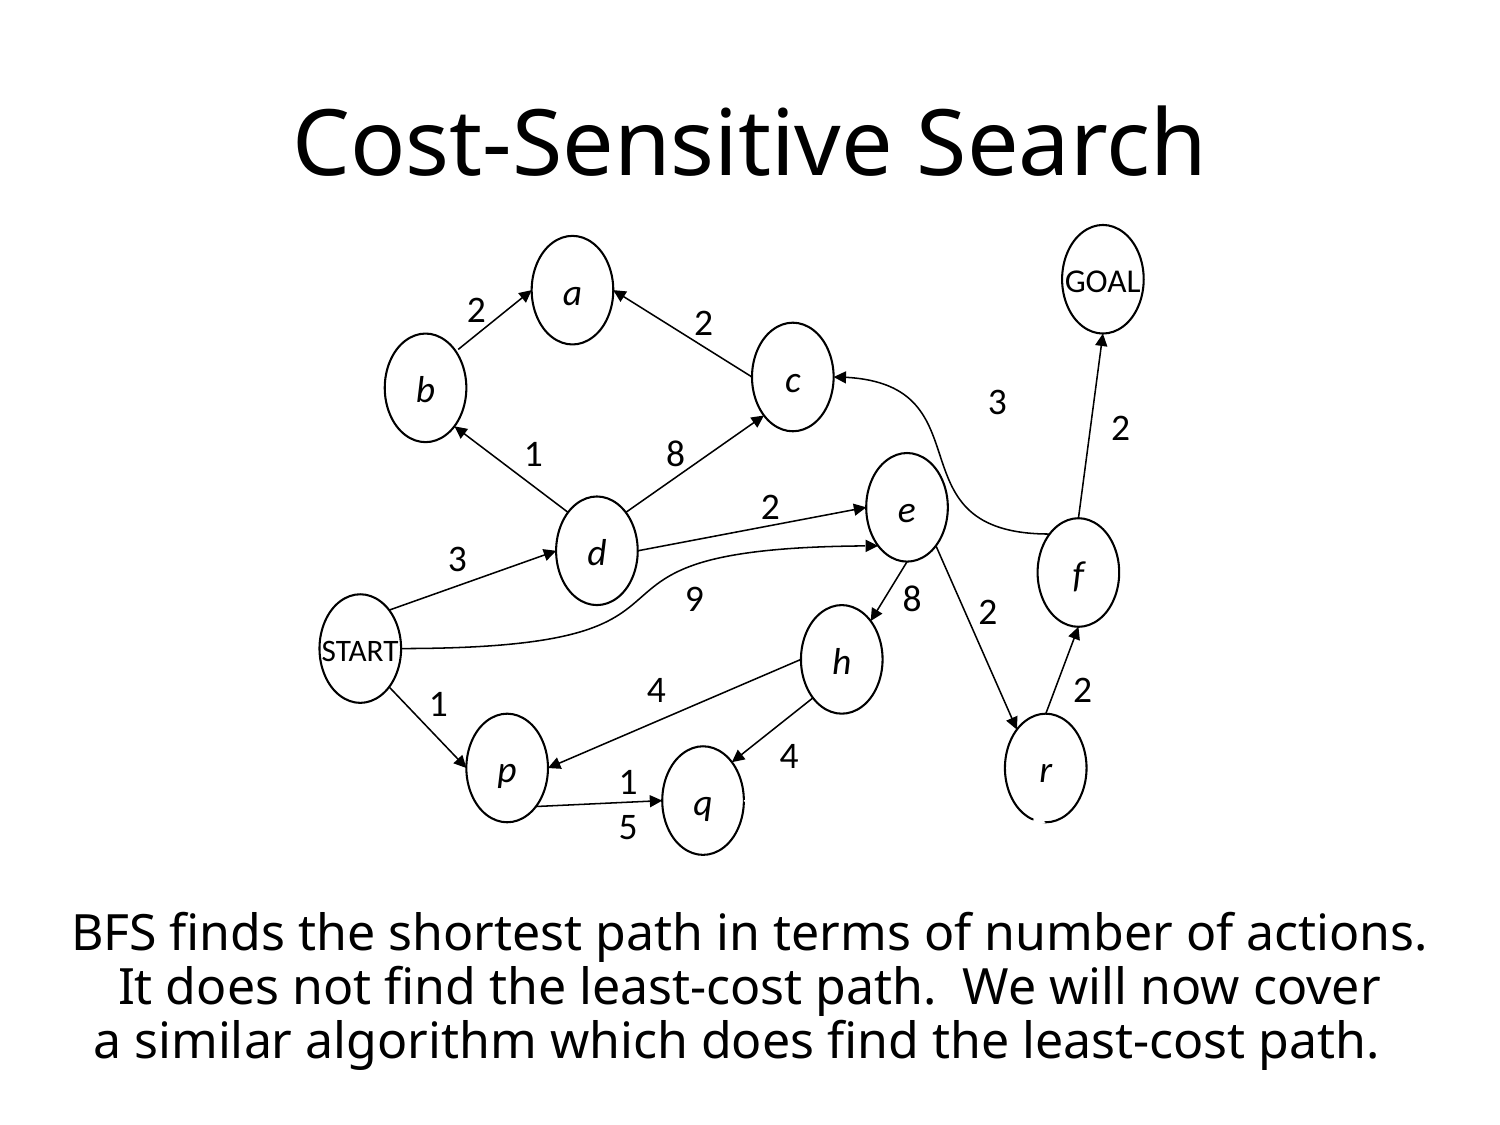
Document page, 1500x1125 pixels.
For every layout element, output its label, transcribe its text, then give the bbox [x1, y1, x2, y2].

title Cost-Sensitive Search [75, 45, 1425, 233]
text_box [319, 224, 1144, 857]
list BFS finds the shortest path in terms of number of actions. It does not find the least-cost path. We will now cover a similar algorithm which does find the least-cost path. [0, 900, 1500, 1102]
